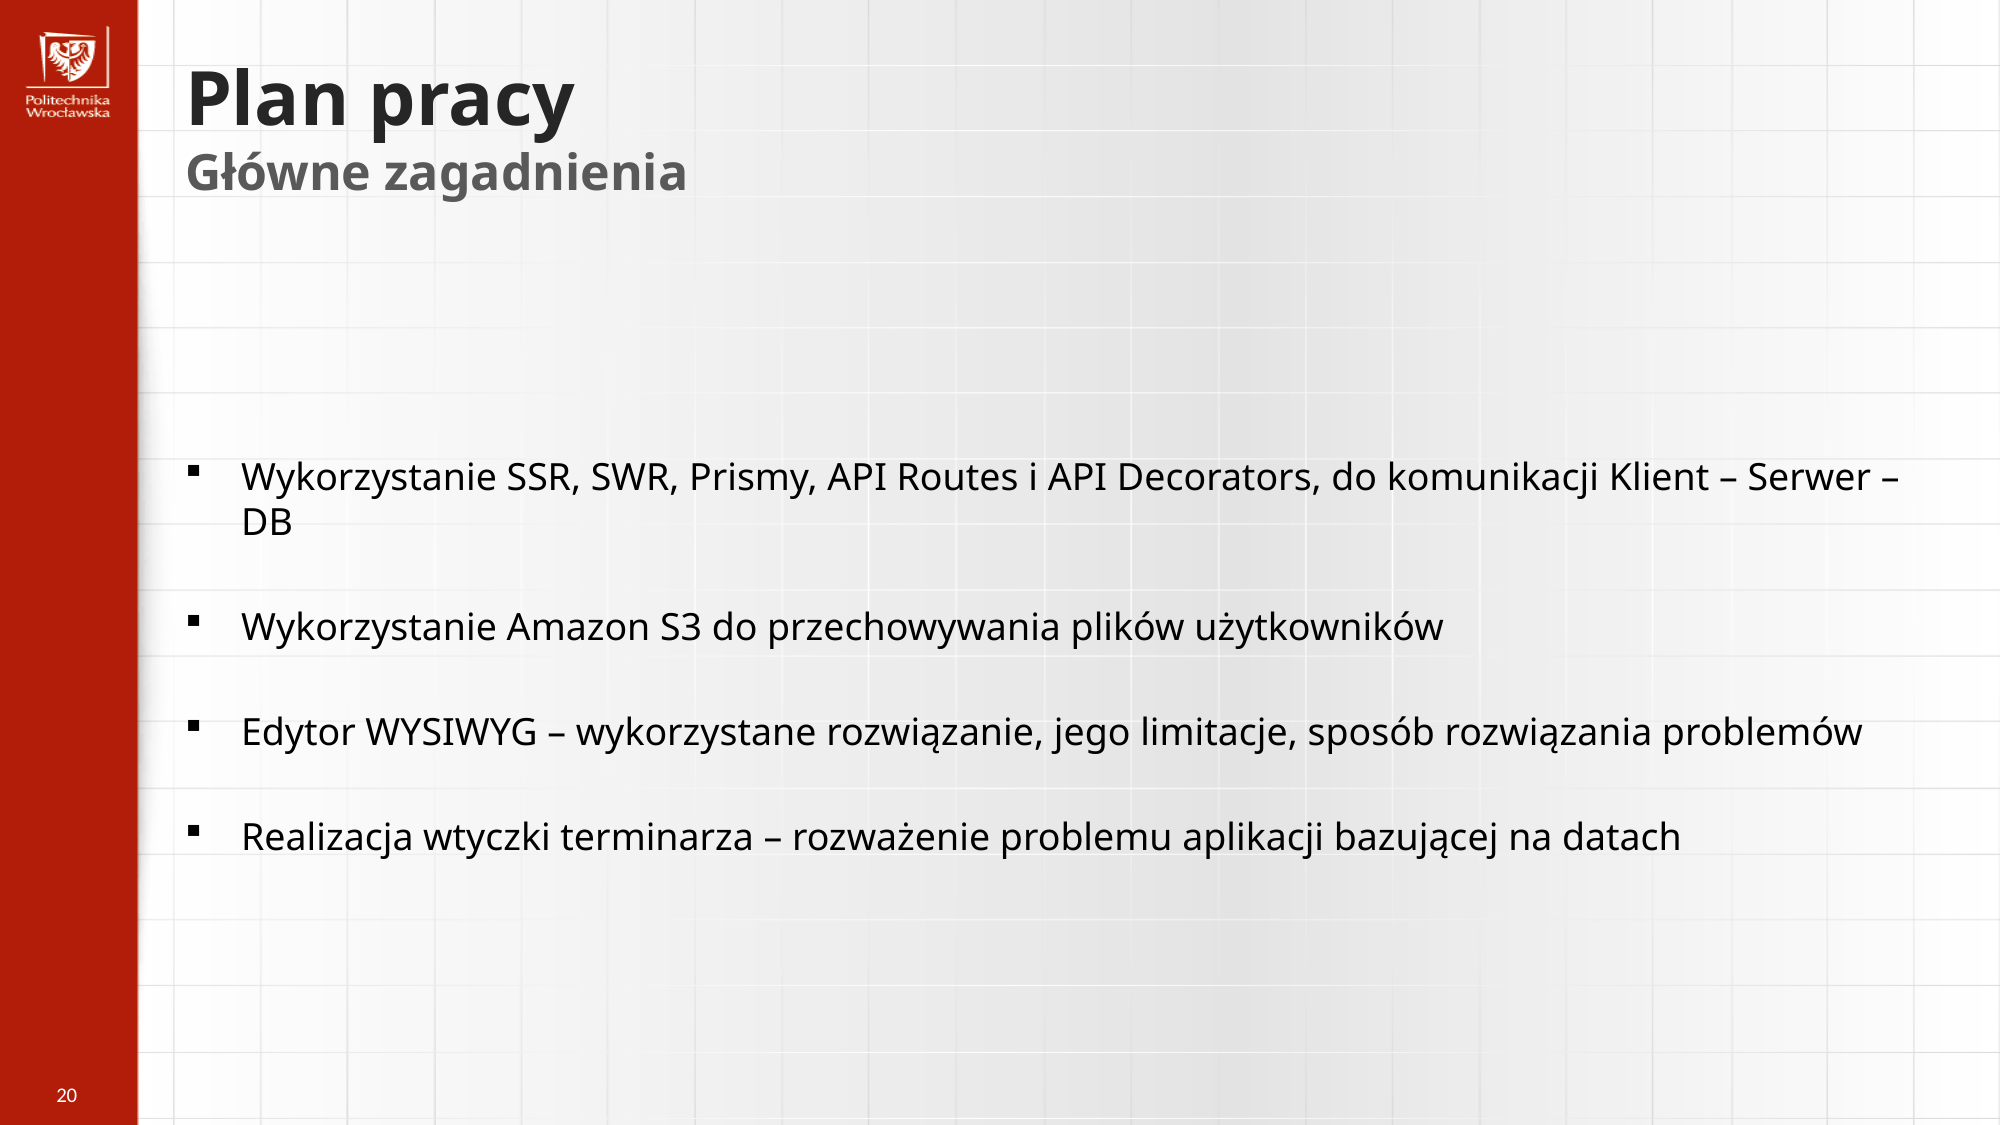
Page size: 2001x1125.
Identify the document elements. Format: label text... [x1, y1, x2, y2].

list Plan pracy Główne zagadnienia [184, 31, 1734, 220]
picture [0, 0, 2000, 1125]
list Wykorzystanie SSR, SWR, Prismy, API Routes i API Decorators, do komunikacji Klient – Serwer – DB Wykorzystanie Amazon S3 do przechowywania plików użytkowników Edytor WYSIWYG – wykorzystane rozwiązanie, jego limitacje, sposób rozwiązania problemów Realizacja wtyczki terminarza – rozważenie problemu aplikacji bazującej na datach [184, 228, 1945, 1083]
